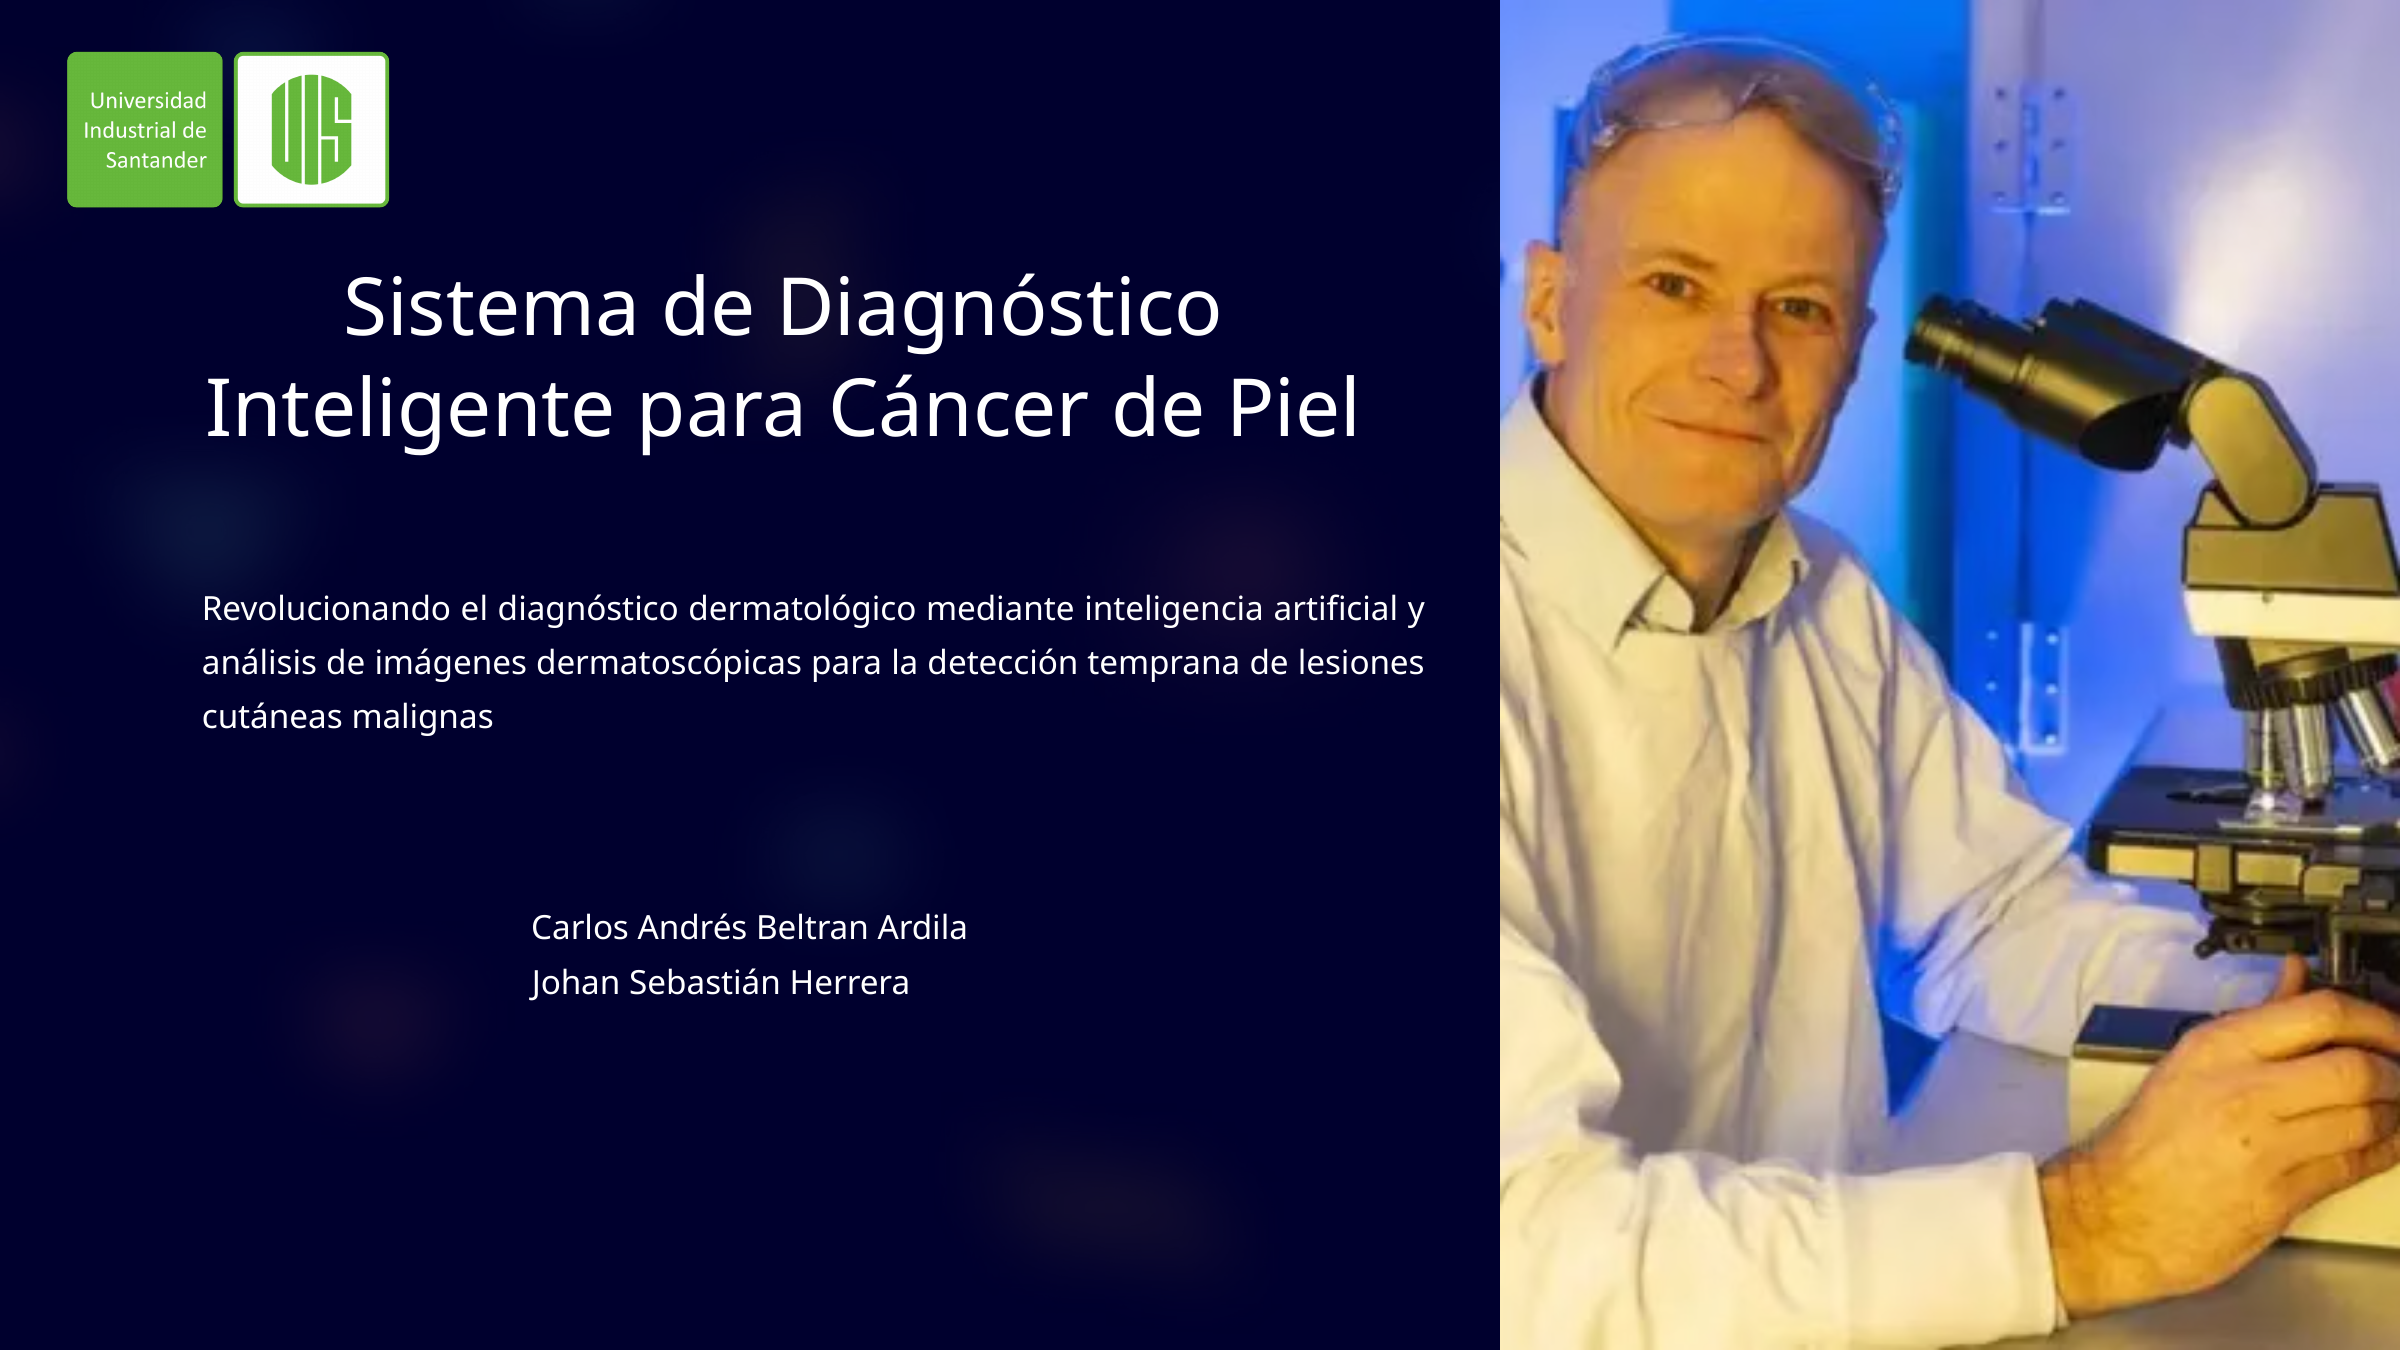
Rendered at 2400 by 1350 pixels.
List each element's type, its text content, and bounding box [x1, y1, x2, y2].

picture [1499, 0, 2400, 1350]
text_box Revolucionando el diagnóstico dermatológico mediante inteligencia artificial y análisis de imágenes dermatoscópicas para la detección temprana de lesiones cutáneas malignas [201, 573, 1428, 738]
picture [65, 49, 391, 209]
text_box Sistema de Diagnóstico Inteligente para Cáncer de Piel [170, 249, 1397, 452]
text_box Johan Sebastián Herrera [108, 946, 1334, 1002]
text_box Carlos Andrés Beltran Ardila [137, 891, 1363, 947]
